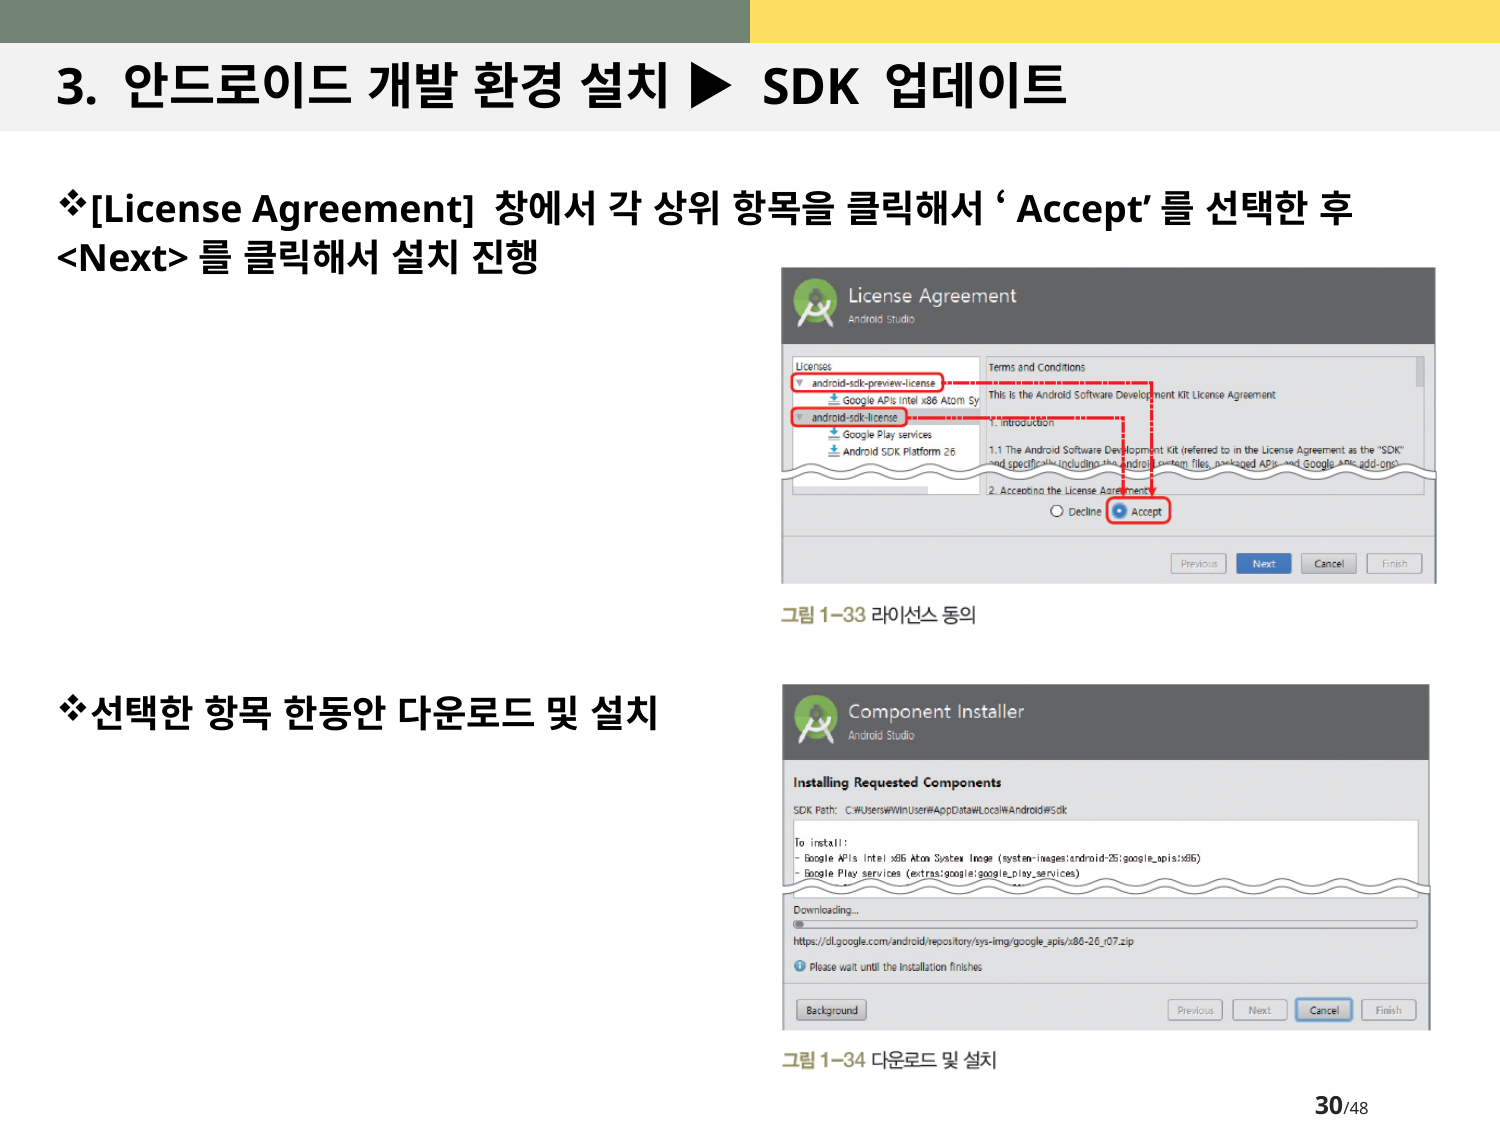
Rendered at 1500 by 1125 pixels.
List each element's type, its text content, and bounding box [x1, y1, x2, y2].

list [License Agreement] 창에서 각 상위 항목을 클릭해서 ‘Accept’를 선택한 후 <Next>를 클릭해서 설치 진행 선택한 항목 한동안 다운로드 및 설치 [41, 172, 1459, 1048]
picture [778, 680, 1435, 1079]
picture [778, 262, 1440, 632]
title 3. 안드로이드 개발 환경 설치 ▶ SDK 업데이트 [41, 42, 1459, 128]
